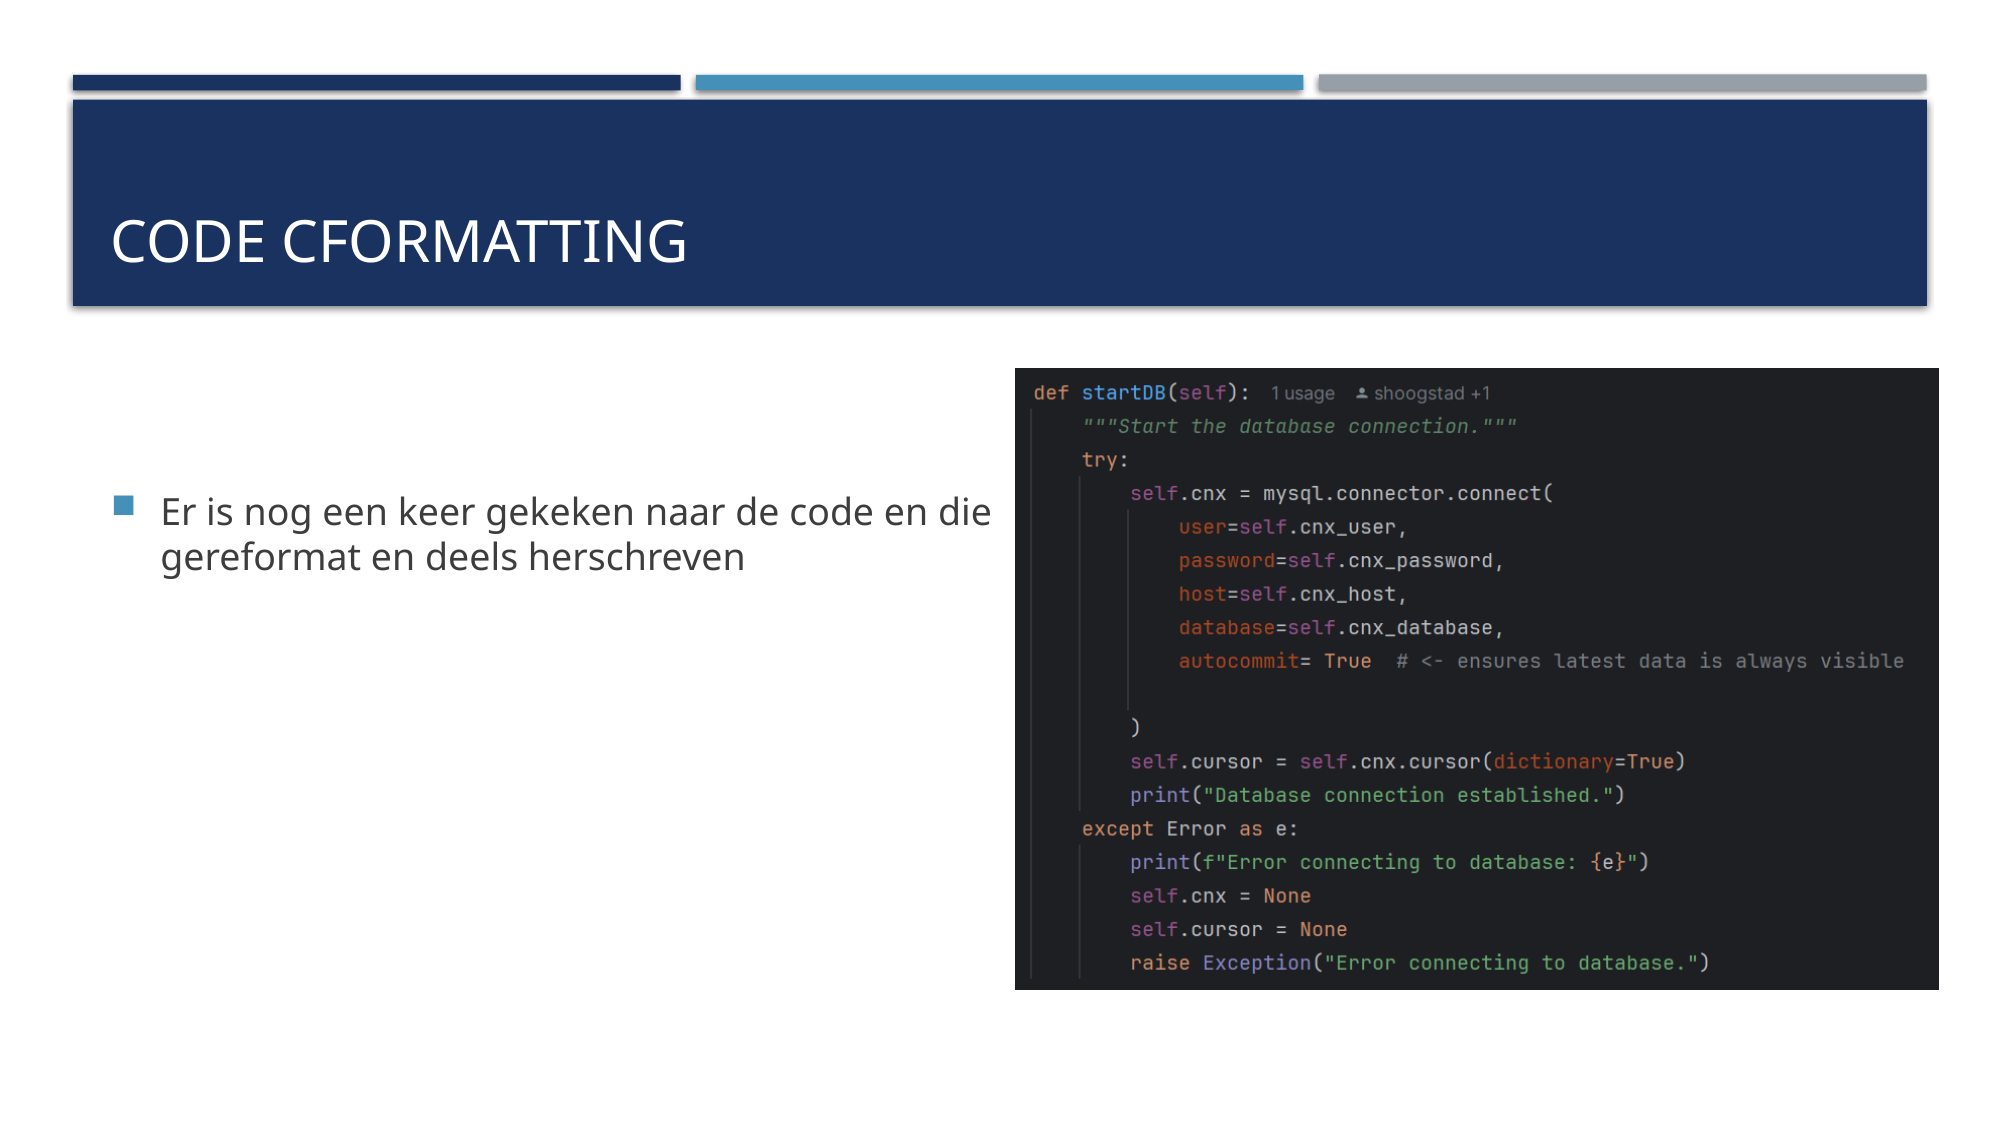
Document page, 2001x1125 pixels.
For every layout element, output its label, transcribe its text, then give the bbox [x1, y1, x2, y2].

list Er is nog een keer gekeken naar de code en die gereformat en deels herschreven [95, 479, 1008, 962]
picture [1014, 368, 1940, 991]
title Code cFormatting [95, 119, 1905, 282]
